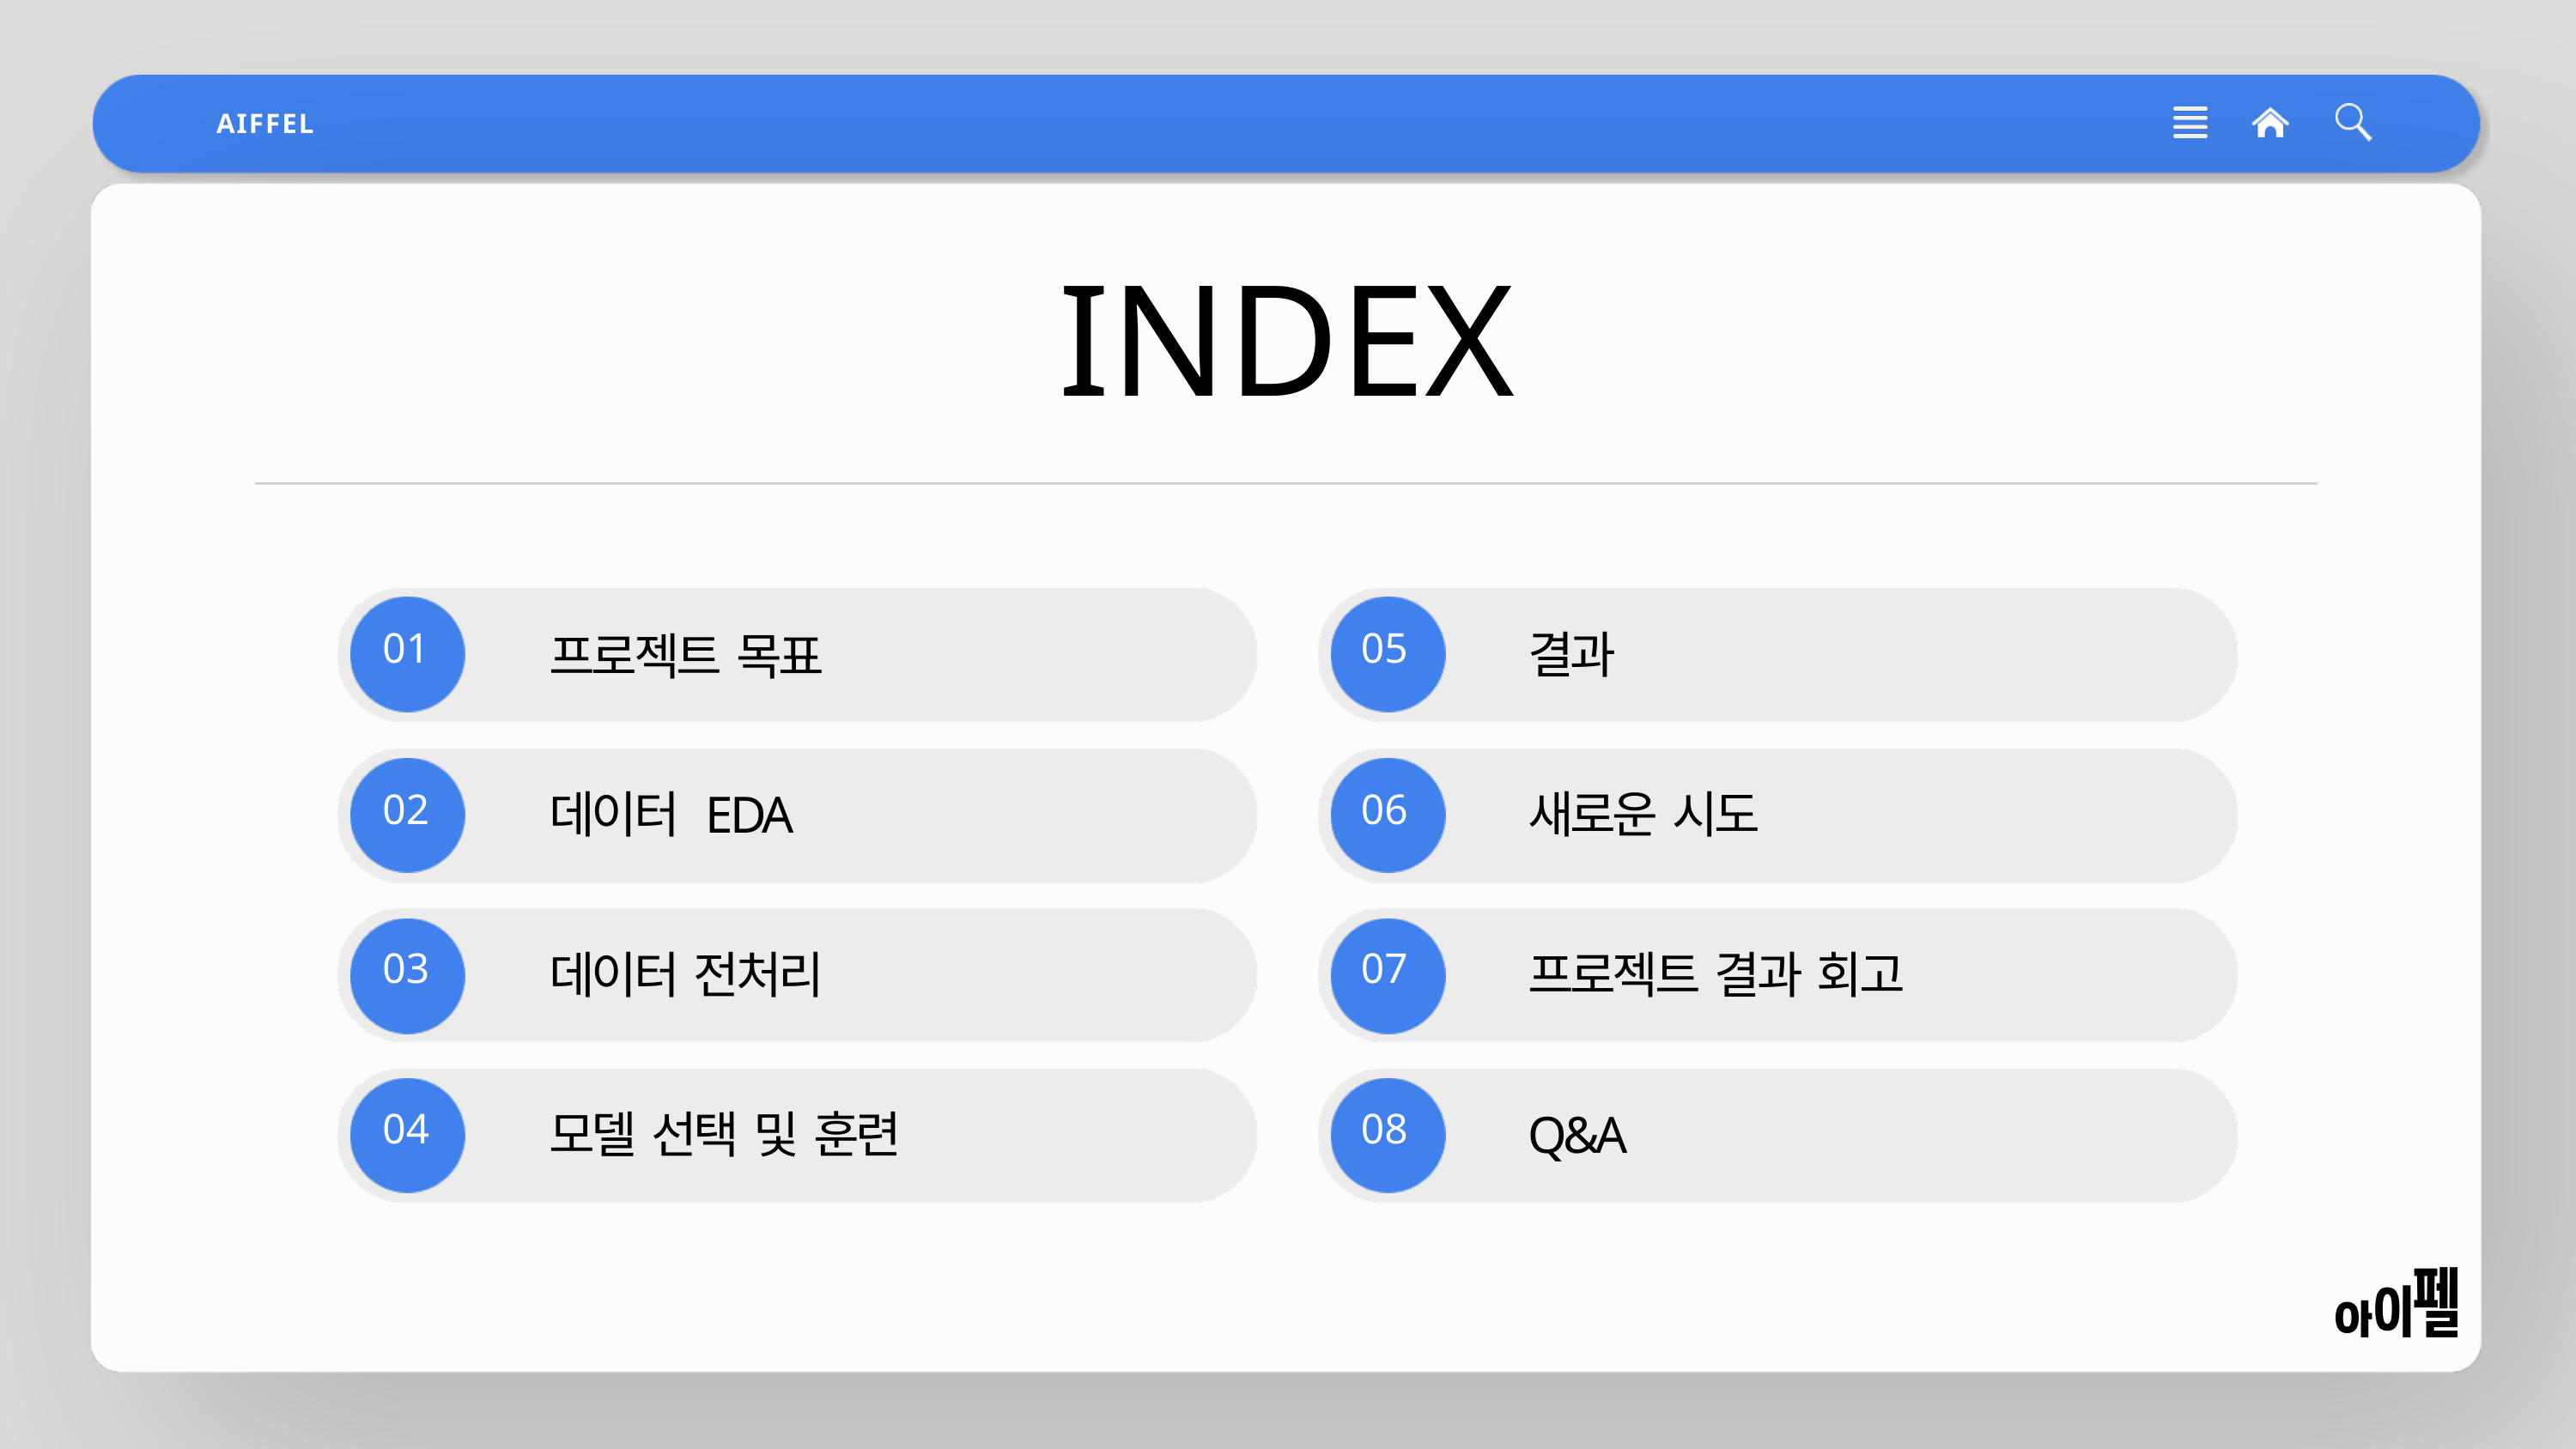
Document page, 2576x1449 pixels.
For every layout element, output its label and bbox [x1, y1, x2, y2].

picture [90, 184, 2482, 1374]
picture [92, 75, 2482, 174]
